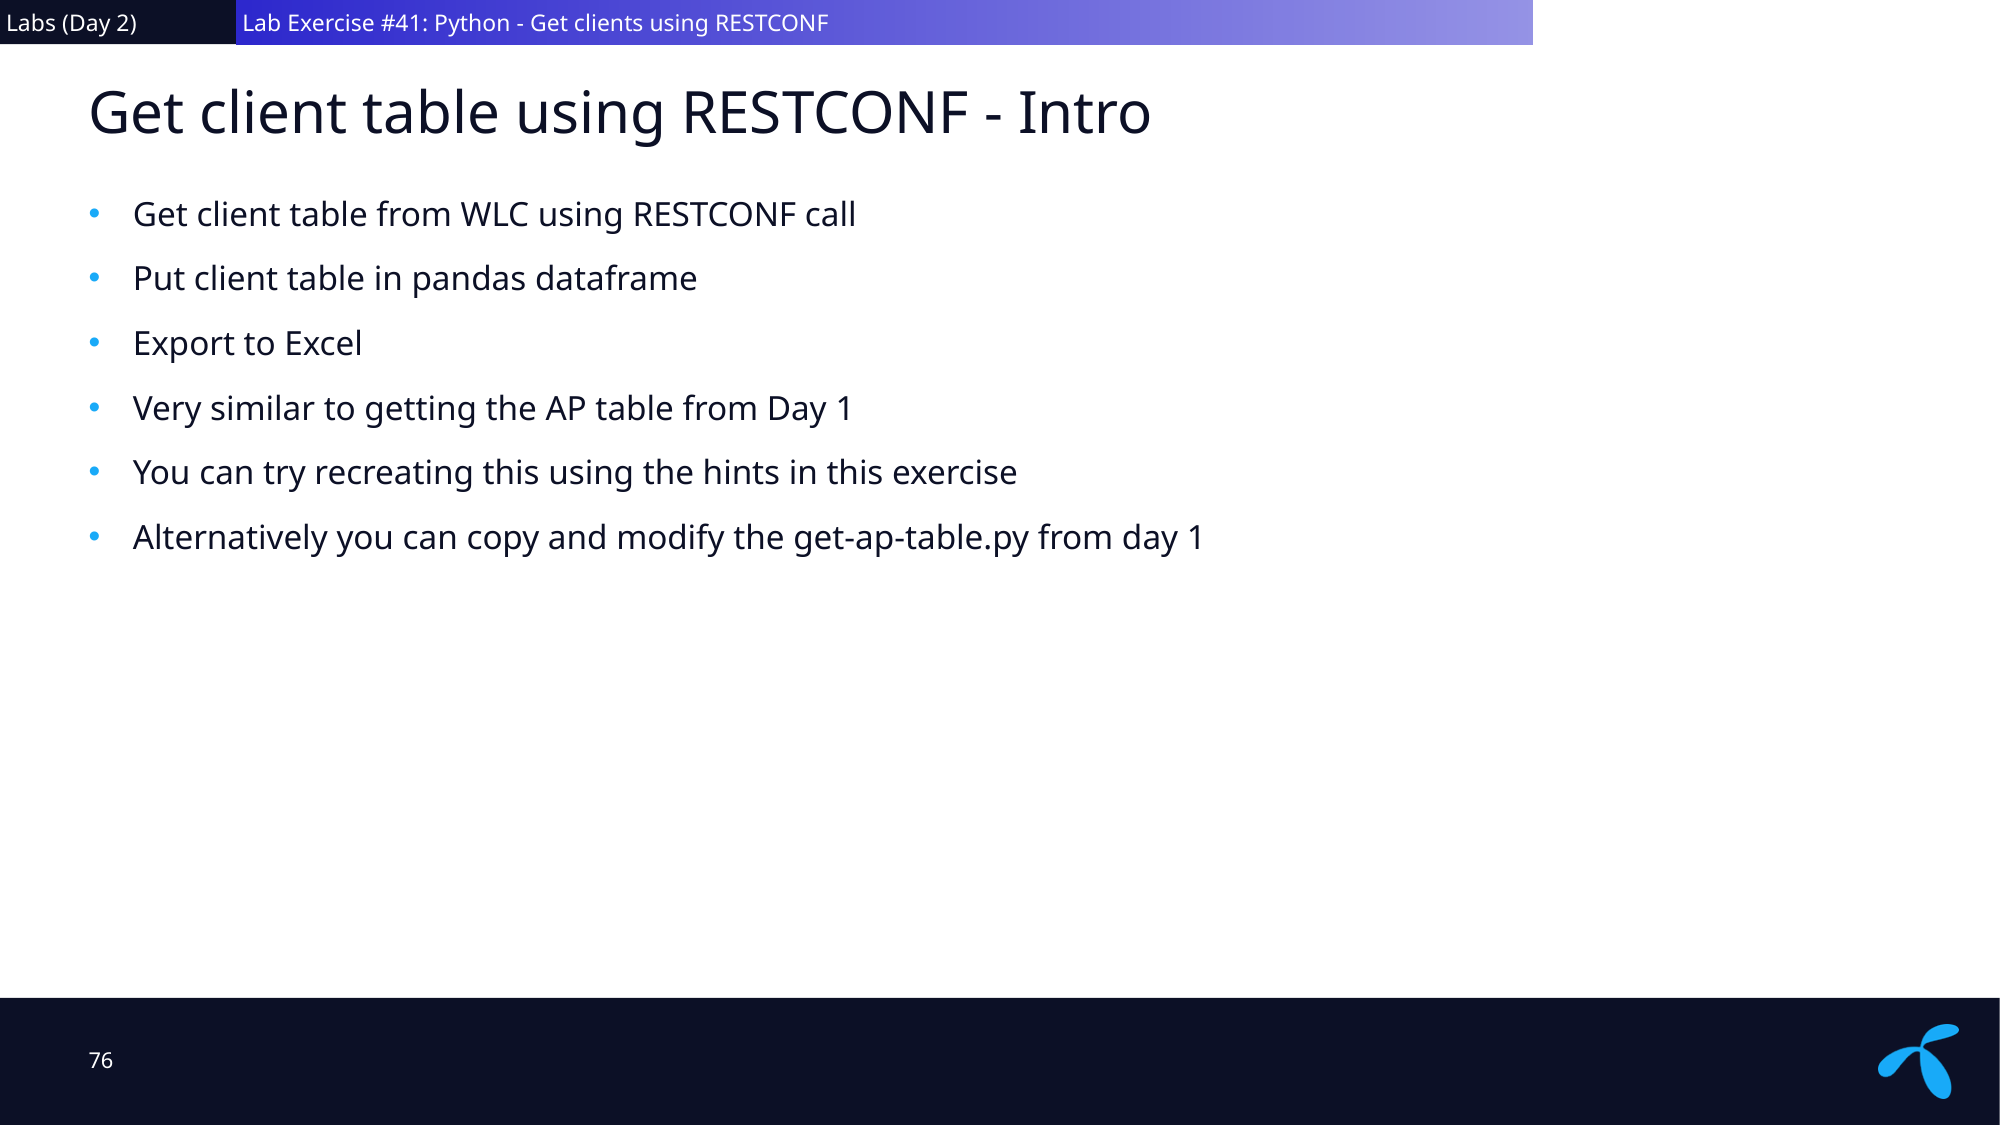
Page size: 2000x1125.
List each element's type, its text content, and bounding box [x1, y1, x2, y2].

text_box Lab Exercise #41: Python - Get clients using RESTCONF [236, 0, 1533, 45]
slide_number 76 [88, 1024, 237, 1099]
picture [1878, 1024, 1959, 1099]
list Get client table from WLC using RESTCONF call Put client table in pandas dataframe Export to Excel Very similar to getting the AP table from Day 1 You can try recreating this using the hints in this exercise Alternatively you can copy and modify the get-ap-table.py from day 1 [88, 160, 1533, 954]
footer Labs (Day 2) [0, 0, 236, 45]
title Get client table using RESTCONF - Intro [88, 70, 1911, 160]
